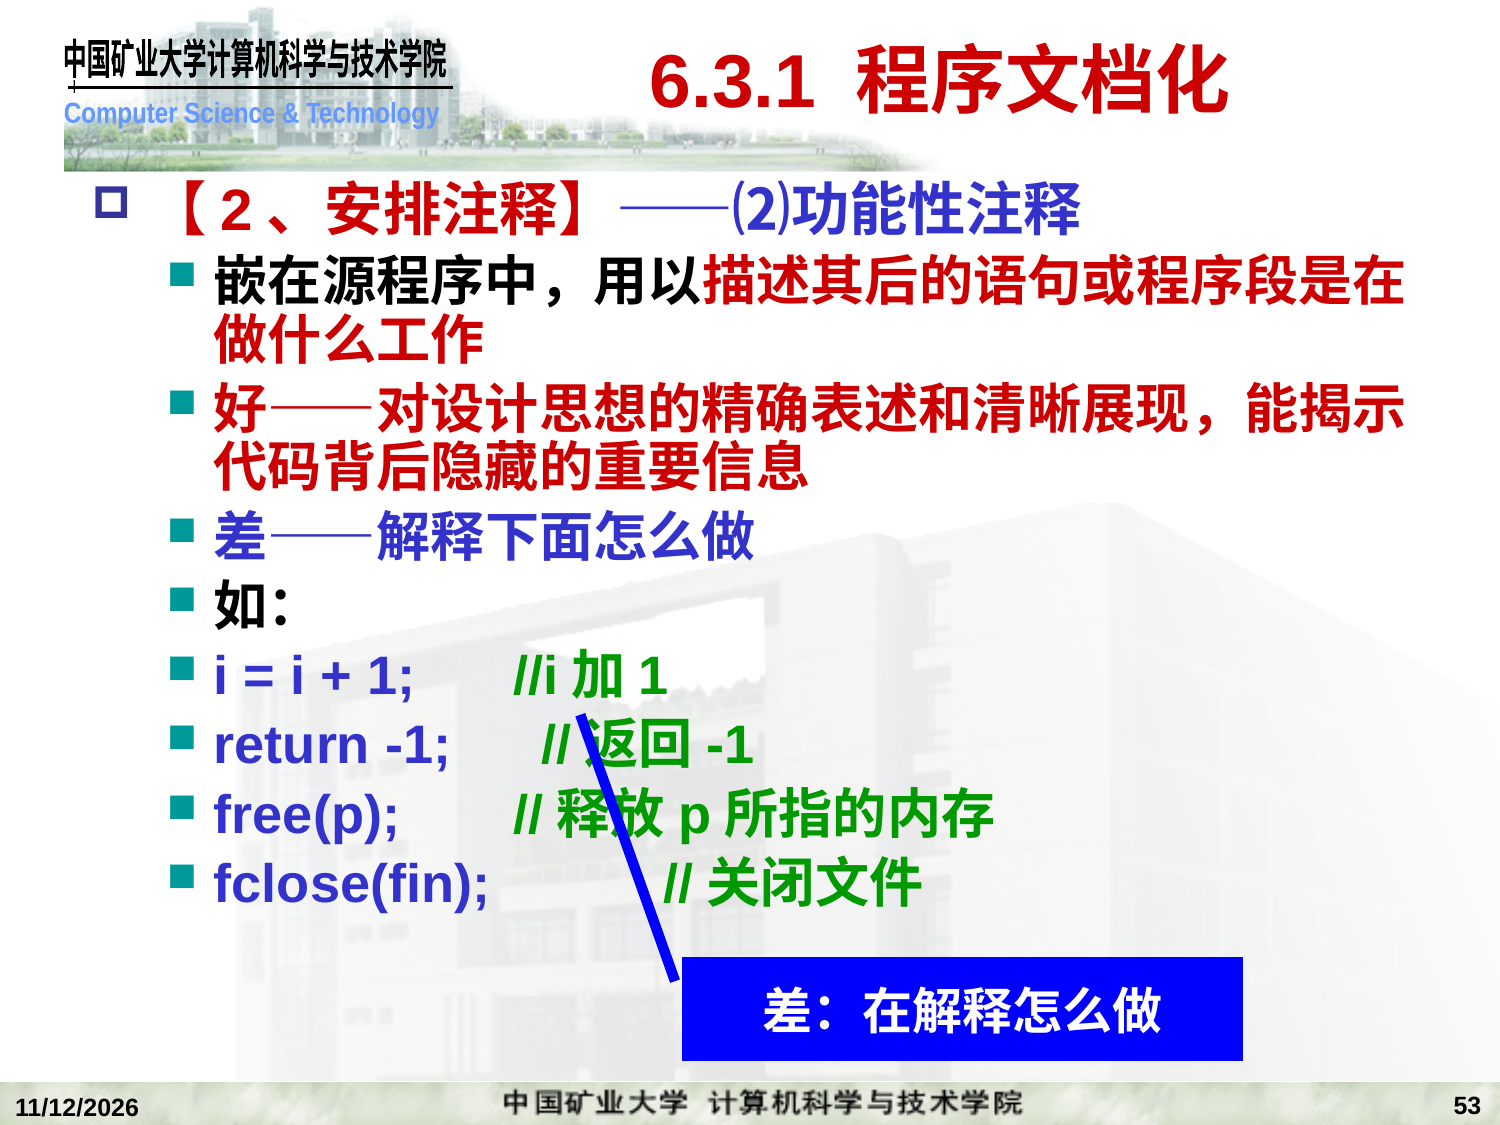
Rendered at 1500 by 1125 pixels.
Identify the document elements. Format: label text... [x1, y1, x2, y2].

picture [0, 1082, 1364, 1125]
picture [64, 0, 954, 175]
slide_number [0, 1083, 313, 1125]
picture [68, 51, 73, 59]
text_box 差：在解释怎么做 [687, 962, 1238, 1057]
slide_number 53 [1364, 1082, 1500, 1125]
title 6.3.1 程序文档化 [478, 14, 1402, 141]
list 【2、安排注释】——⑵功能性注释 嵌在源程序中，用以描述其后的语句或程序段是在做什么工作 好——对设计思想的精确表述和清晰展现，能揭示代码背后隐藏的重要信息 差——解释下面怎么做 如： i = i + 1; //i加1 return -1; //返回-1 free(p); //释放p所指的内存 fclose(fin); //关闭文件 [76, 172, 1428, 1006]
